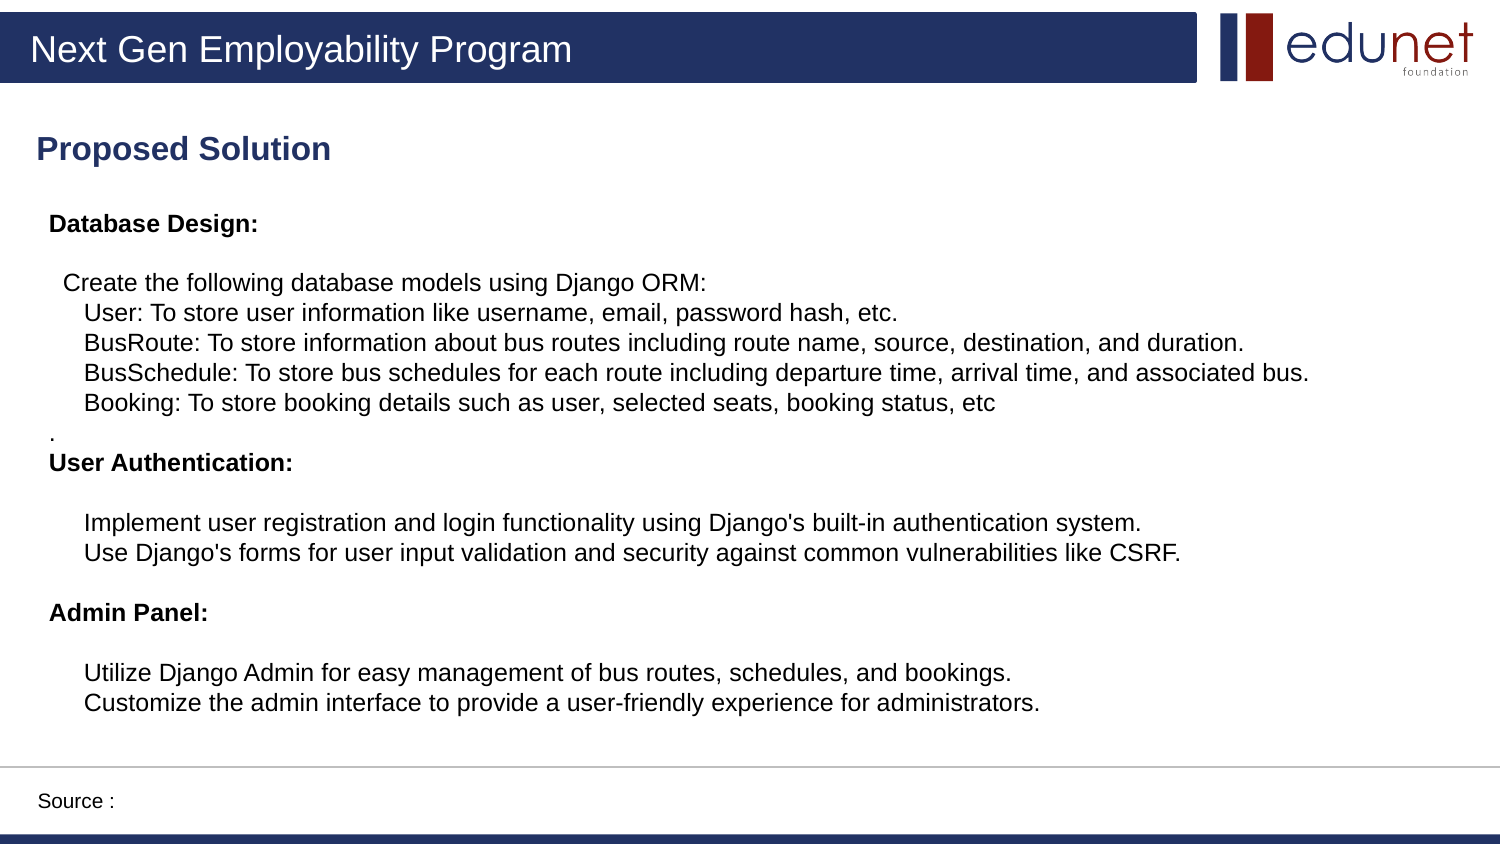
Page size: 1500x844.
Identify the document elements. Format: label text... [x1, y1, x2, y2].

title Proposed Solution [21, 111, 504, 165]
text_box Database Design: Create the following database models using Django ORM: User: To store user information like username, email, password hash, etc. BusRoute: To store information about bus routes including route name, source, destination, and duration. BusSchedule: To store bus schedules for each route including departure time, arrival time, and associated bus. Booking: To store booking details such as user, selected seats, booking status, etc . User Authentication: Implement user registration and login functionality using Django's built-in authentication system. Use Django's forms for user input validation and security against common vulnerabilities like CSRF. Admin Panel: Utilize Django Admin for easy management of bus routes, schedules, and bookings. Customize the admin interface to provide a user-friendly experience for administrators. [34, 164, 1465, 766]
text_box Source : [22, 776, 139, 826]
picture [1279, 14, 1482, 83]
